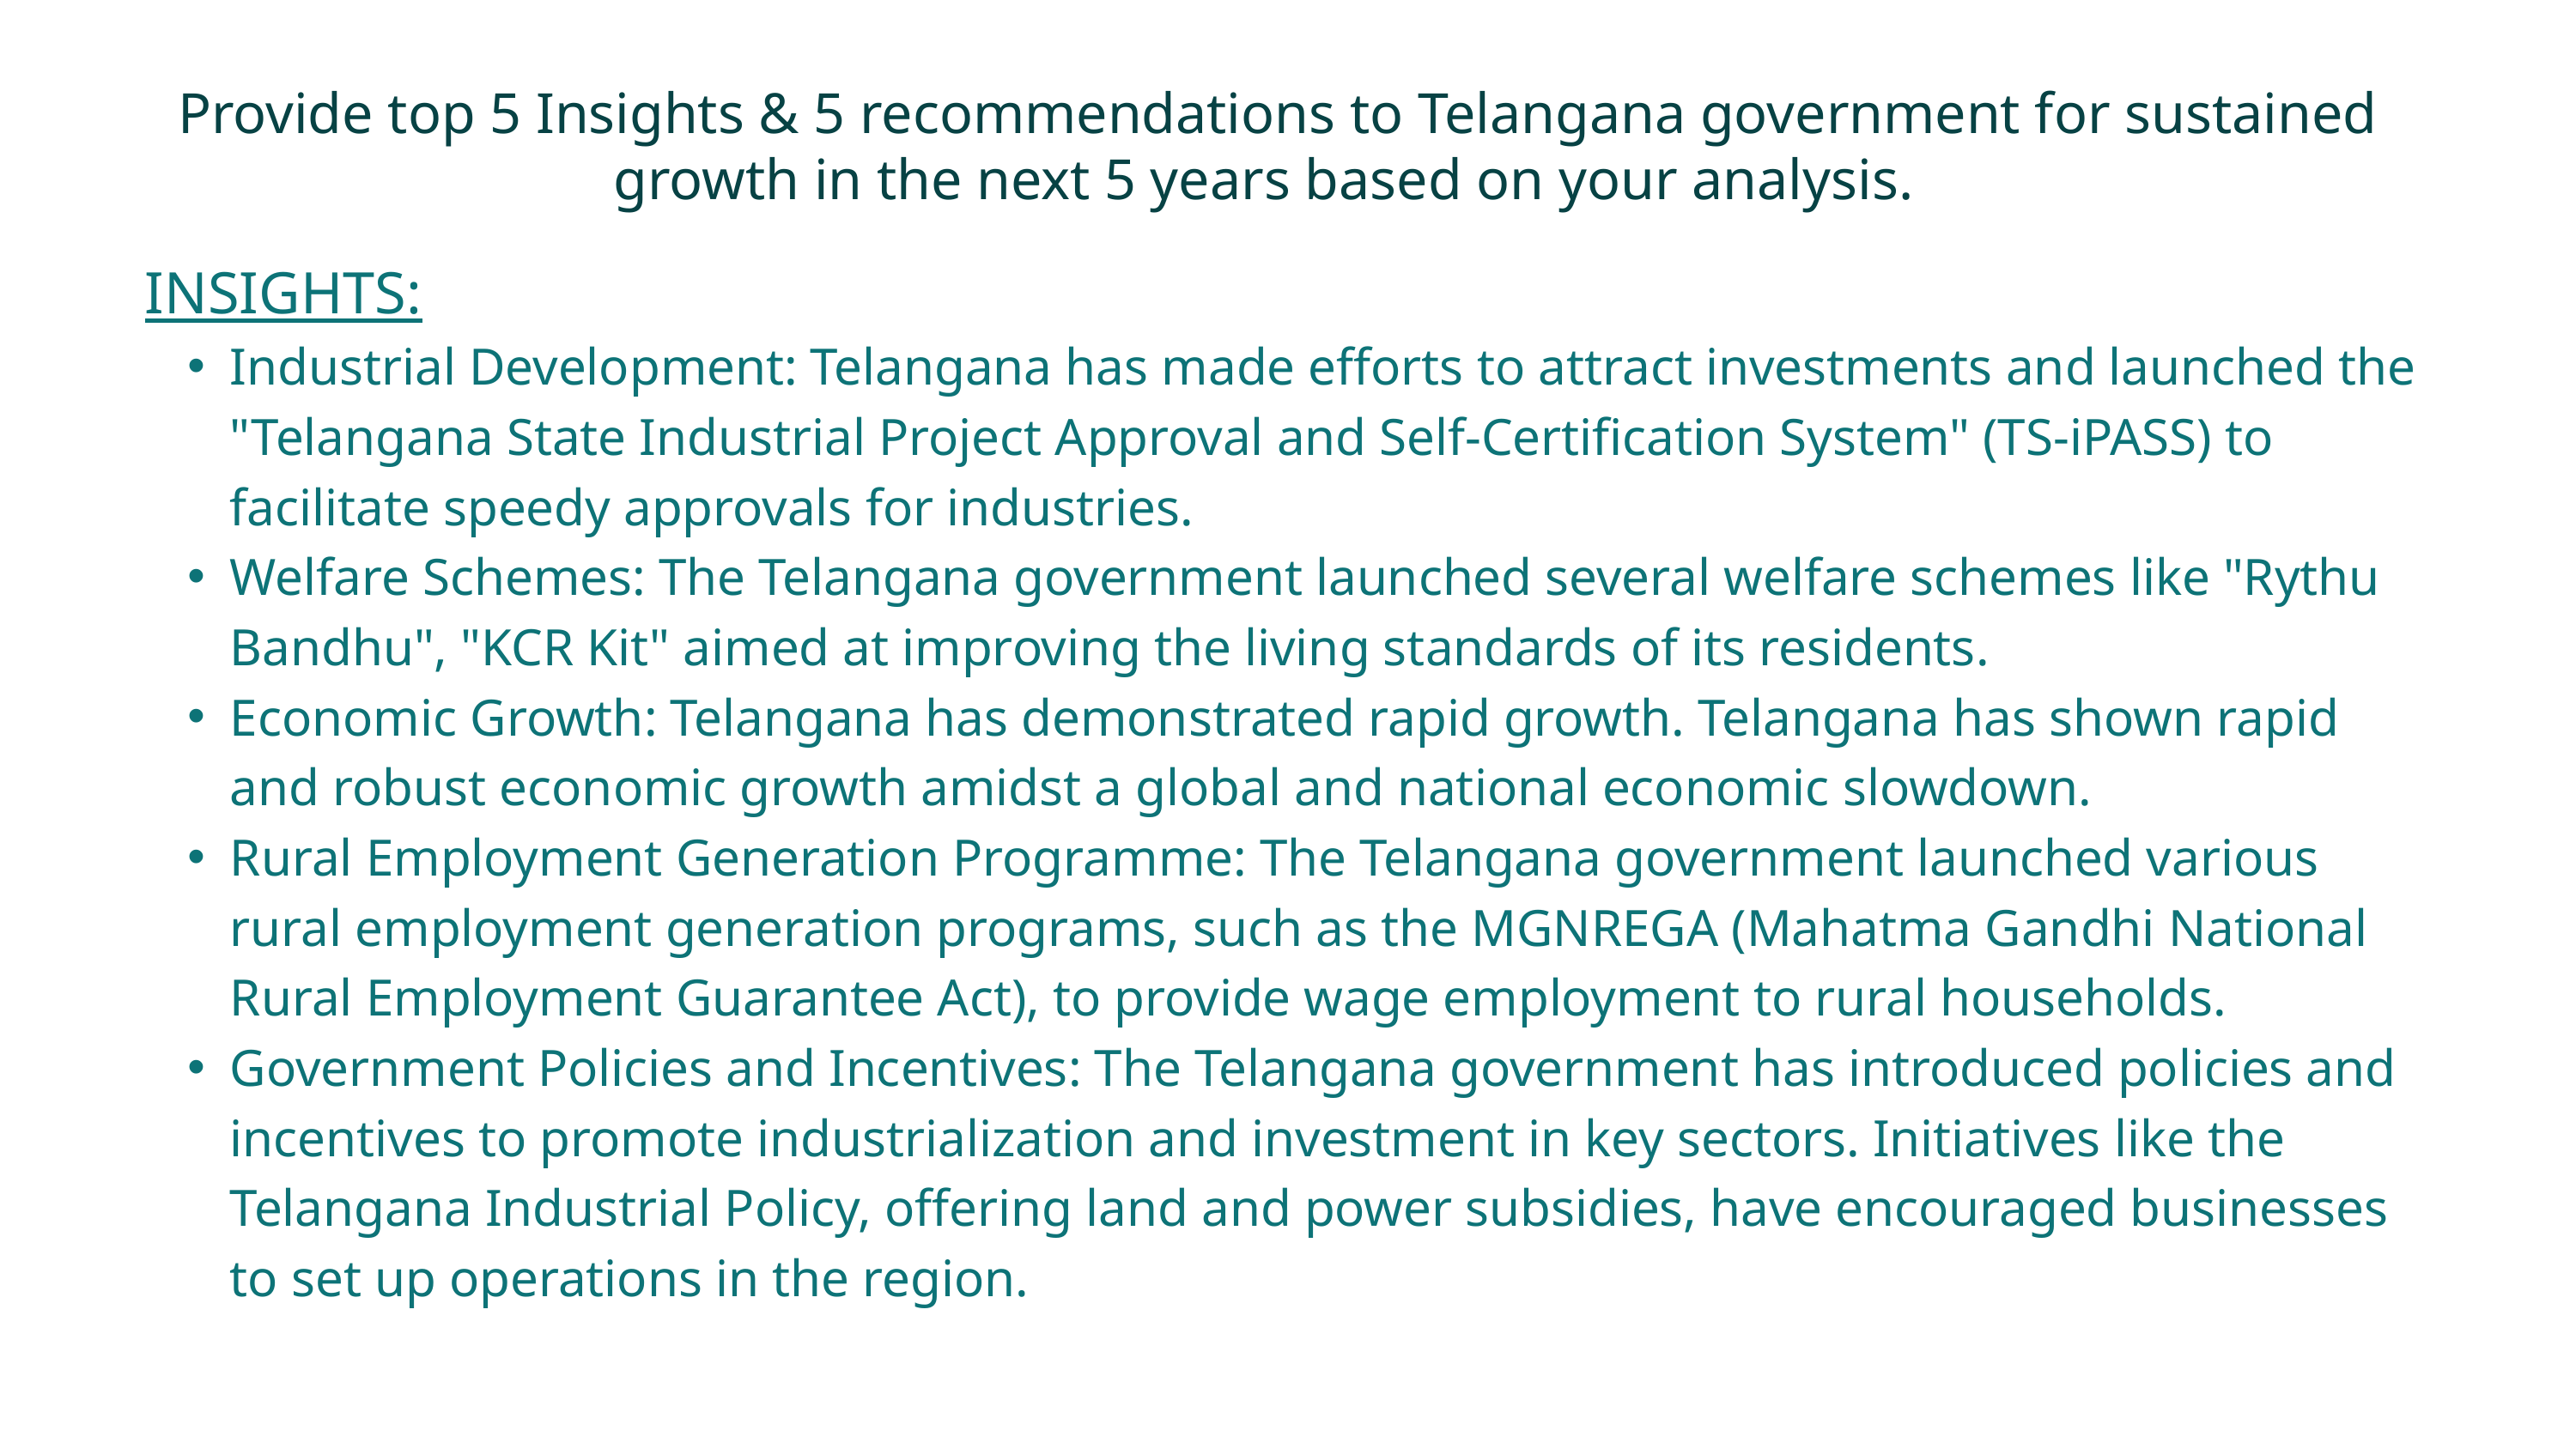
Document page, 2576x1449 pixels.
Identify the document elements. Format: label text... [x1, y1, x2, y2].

text_box Provide top 5 Insights & 5 recommendations to Telangana government for sustained growth in the next 5 years based on your analysis. [50, 77, 2478, 211]
text_box INSIGHTS: Industrial Development: Telangana has made efforts to attract investments and launched the "Telangana State Industrial Project Approval and Self-Certification System" (TS-iPASS) to facilitate speedy approvals for industries. Welfare Schemes: The Telangana government launched several welfare schemes like "Rythu Bandhu", "KCR Kit" aimed at improving the living standards of its residents. Economic Growth: Telangana has demonstrated rapid growth. Telangana has shown rapid and robust economic growth amidst a global and national economic slowdown. Rural Employment Generation Programme: The Telangana government launched various rural employment generation programs, such as the MGNREGA (Mahatma Gandhi National Rural Employment Guarantee Act), to provide wage employment to rural households. Government Policies and Incentives: The Telangana government has introduced policies and incentives to promote industrialization and investment in key sectors. Initiatives like the Telangana Industrial Policy, offering land and power subsidies, have encouraged businesses to set up operations in the region. [144, 245, 2432, 1377]
